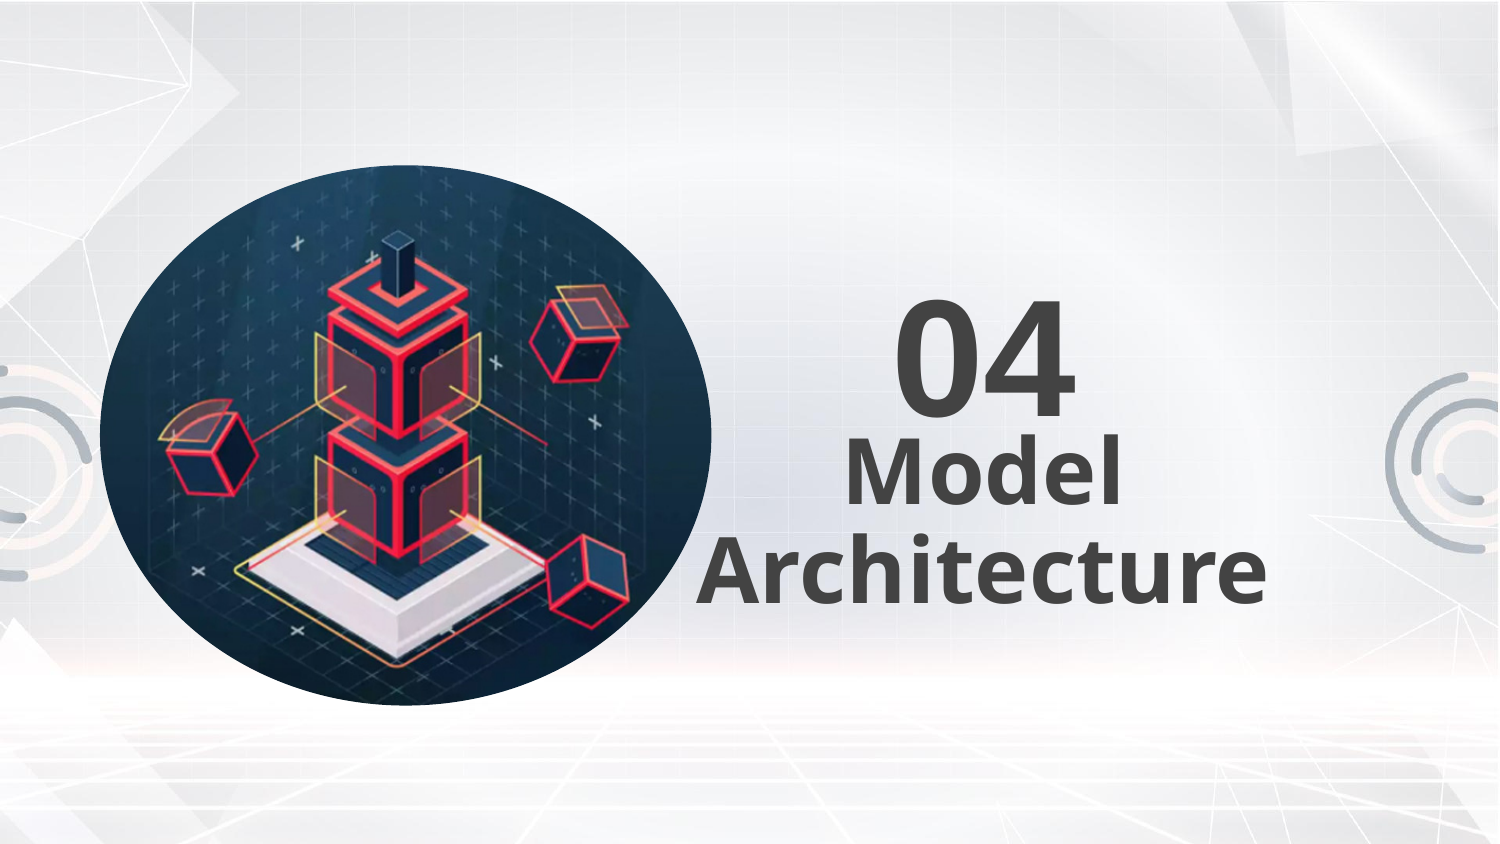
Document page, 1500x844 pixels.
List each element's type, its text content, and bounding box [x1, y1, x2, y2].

title Model Architecture [712, 500, 1342, 639]
title 04 [712, 257, 1342, 460]
picture [0, 0, 1500, 844]
